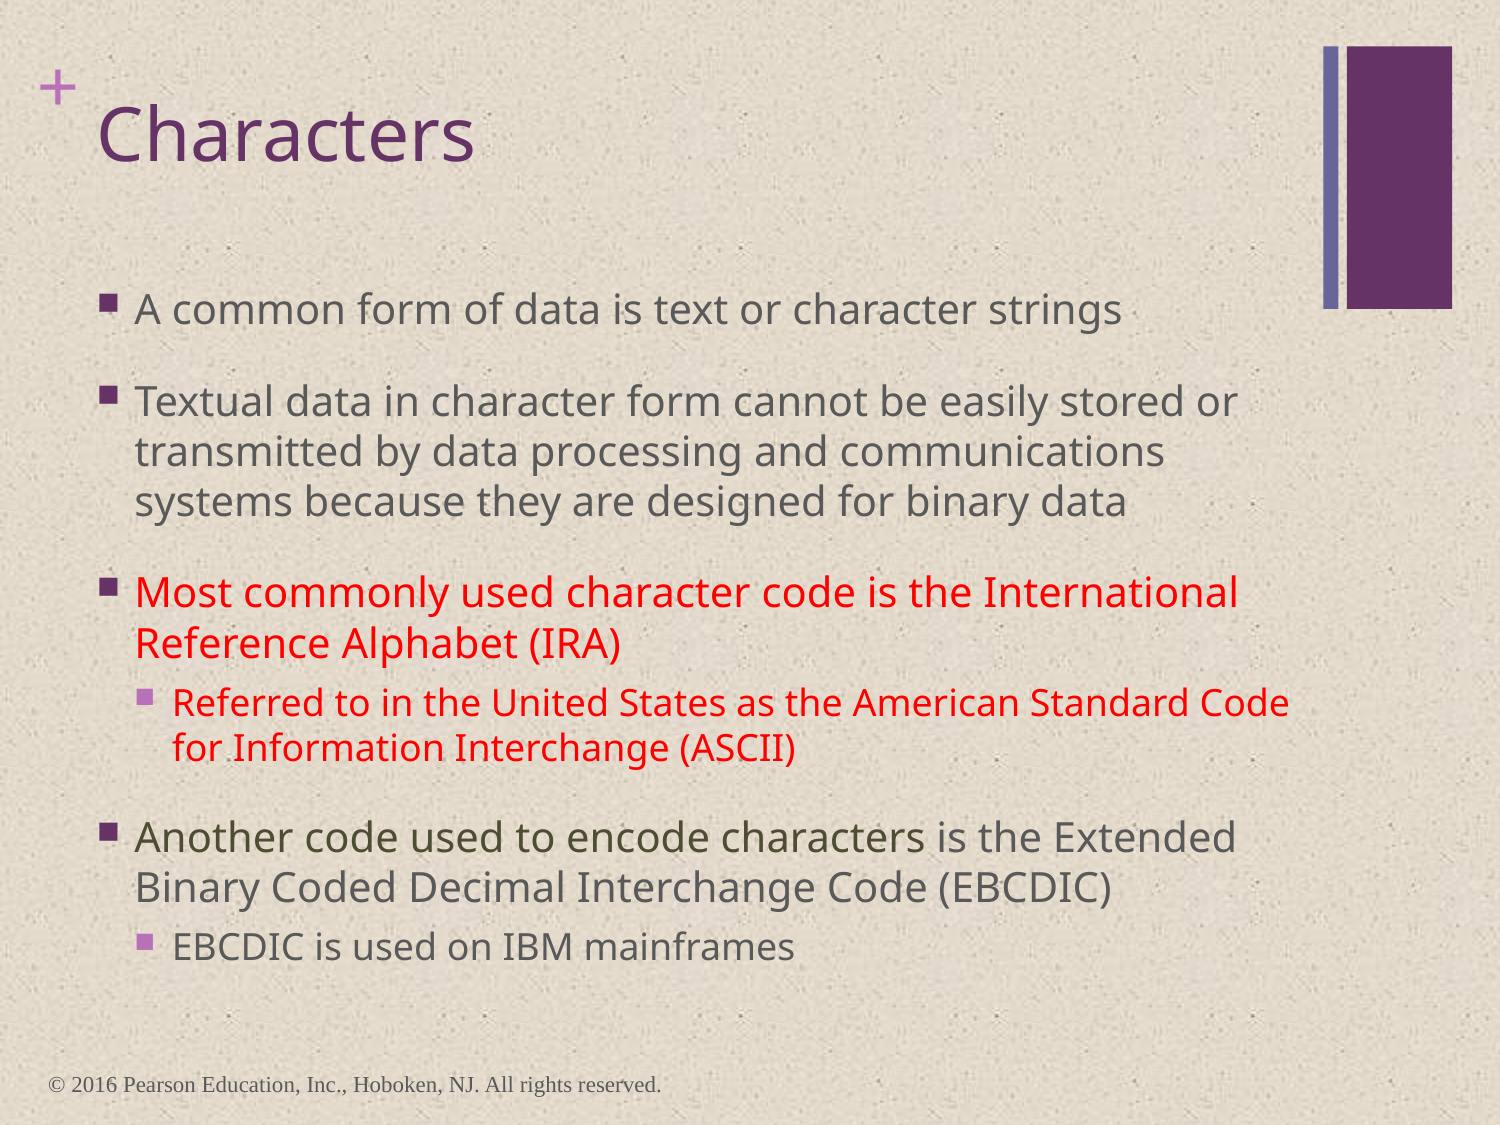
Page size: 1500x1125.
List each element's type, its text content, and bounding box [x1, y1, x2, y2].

title Characters [81, 79, 1322, 263]
list A common form of data is text or character strings Textual data in character form cannot be easily stored or transmitted by data processing and communications systems because they are designed for binary data Most commonly used character code is the International Reference Alphabet (IRA) Referred to in the United States as the American Standard Code for Information Interchange (ASCII) Another code used to encode characters is the Extended Binary Coded Decimal Interchange Code (EBCDIC) EBCDIC is used on IBM mainframes [81, 275, 1322, 1125]
picture [0, 0, 1500, 1125]
footer © 2016 Pearson Education, Inc., Hoboken, NJ. All rights reserved. [33, 1053, 1038, 1114]
